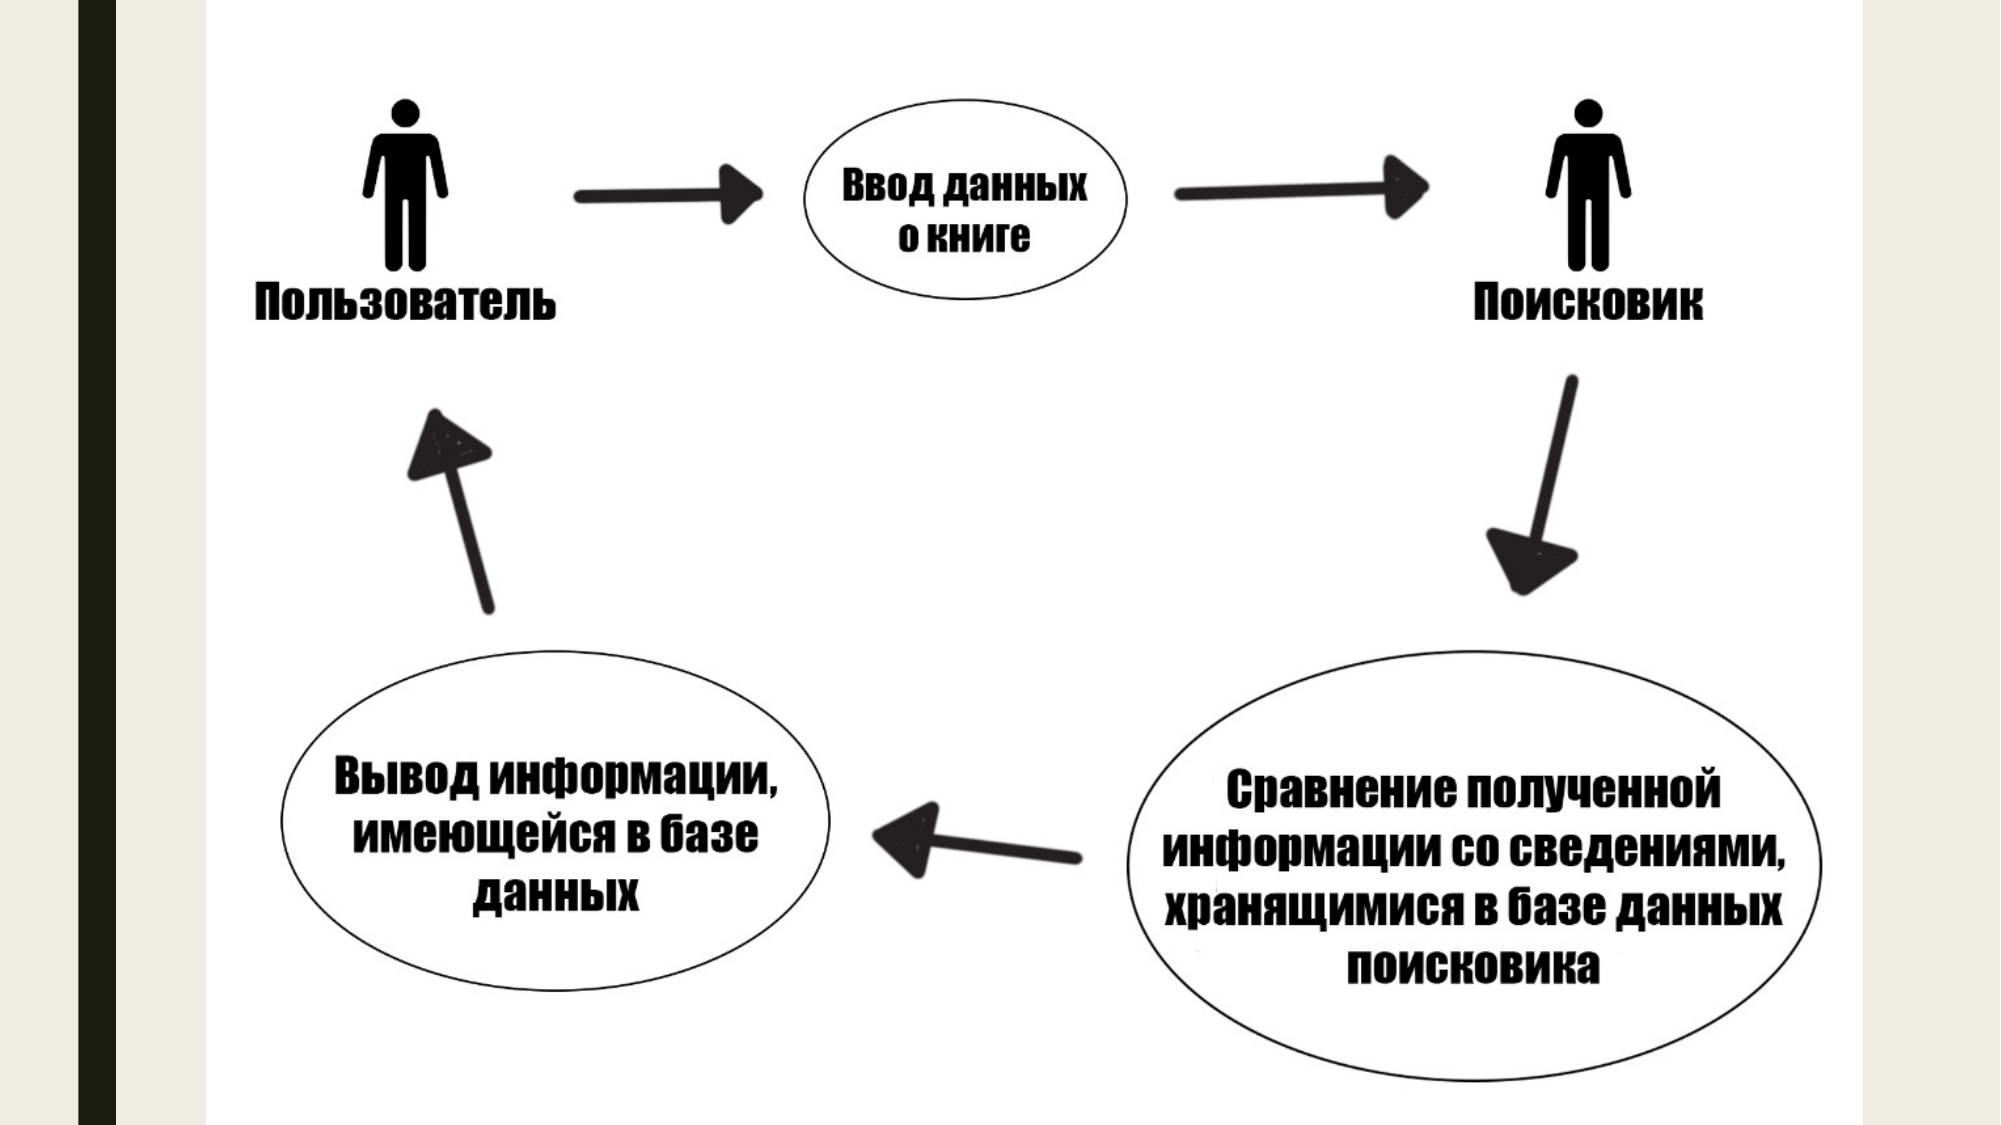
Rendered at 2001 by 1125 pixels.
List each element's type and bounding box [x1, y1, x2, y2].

list [206, 0, 1863, 1125]
